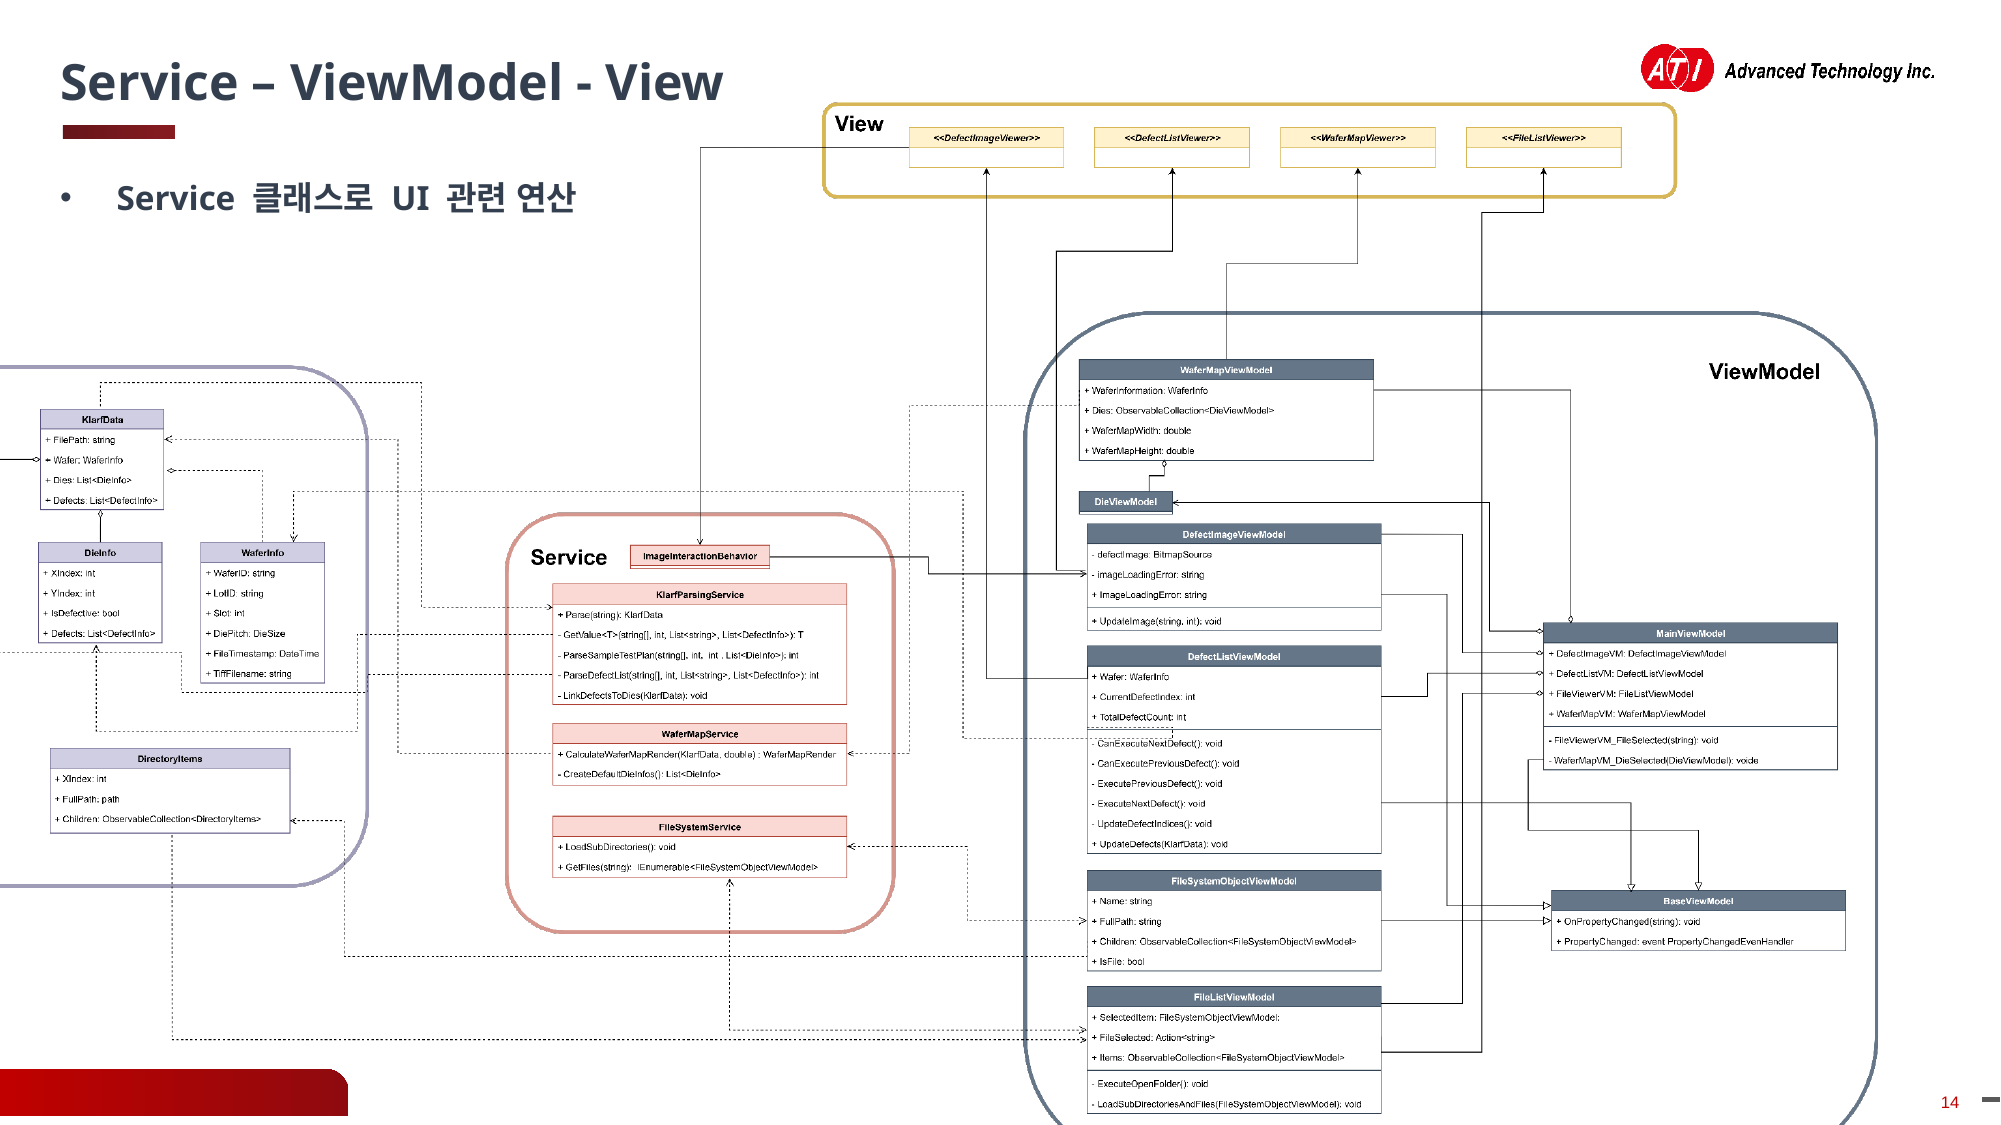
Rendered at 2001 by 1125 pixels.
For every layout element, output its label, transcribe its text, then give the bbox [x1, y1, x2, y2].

list Service – ViewModel - View [45, 49, 1413, 98]
picture [0, 98, 1882, 1125]
picture [1641, 44, 1935, 92]
